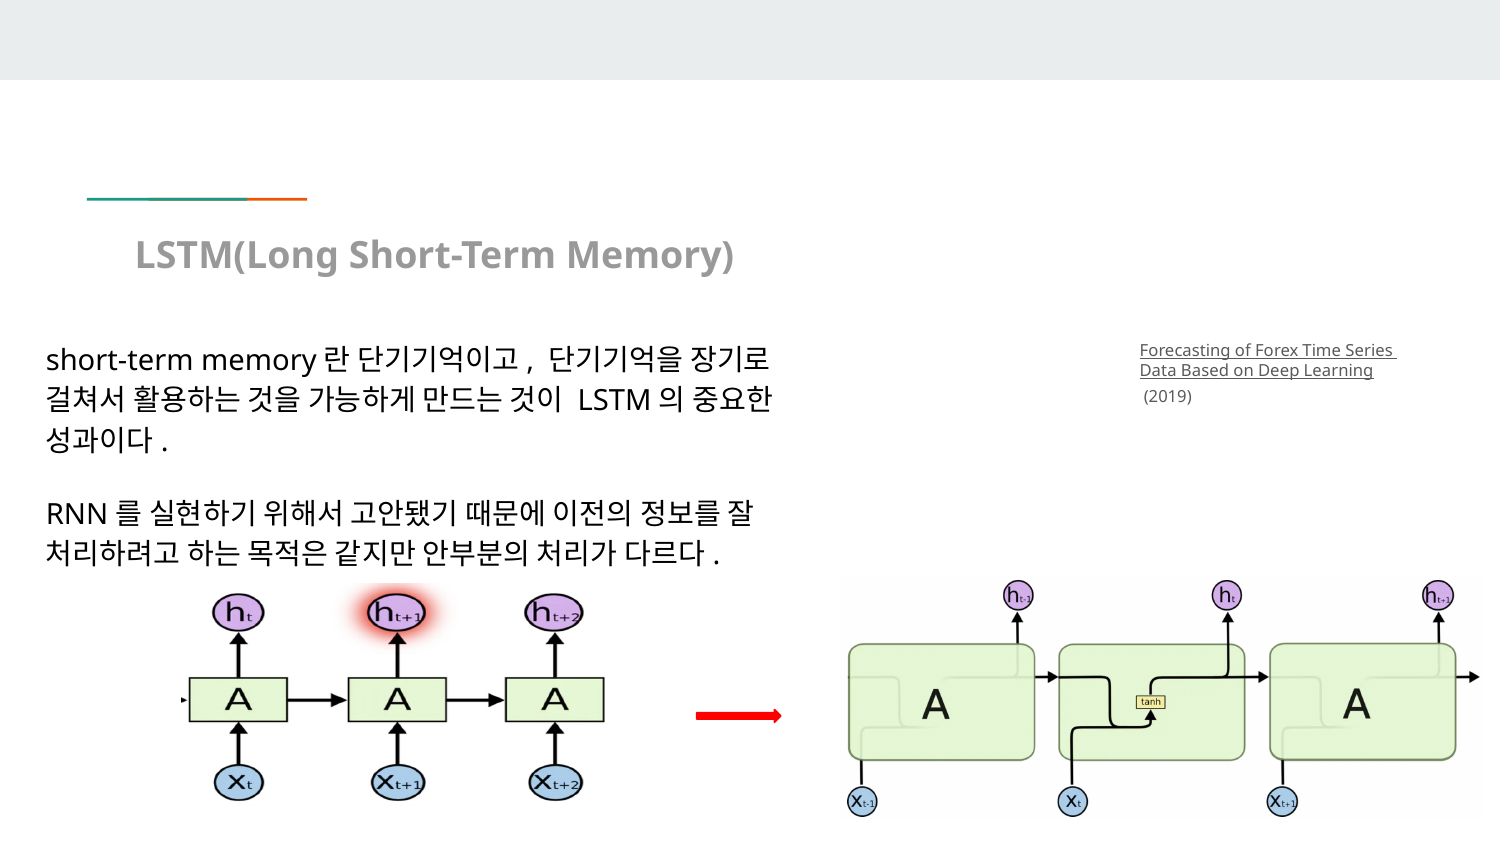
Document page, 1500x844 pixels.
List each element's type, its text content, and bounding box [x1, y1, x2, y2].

picture [180, 583, 613, 812]
title LSTM(Long Short-Term Memory) [119, 216, 1381, 305]
list short-term memory란 단기기억이고, 단기기억을 장기로 걸쳐서 활용하는 것을 가능하게 만드는 것이 LSTM의 중요한 성과이다. RNN를 실현하기 위해서 고안됐기 때문에 이전의 정보를 잘 처리하려고 하는 목적은 같지만 안부분의 처리가 다르다. [30, 321, 840, 693]
text_box Forecasting of Forex Time Series Data Based on Deep Learning (2019) [1124, 321, 1423, 420]
text_box [696, 709, 781, 723]
picture [839, 575, 1483, 820]
